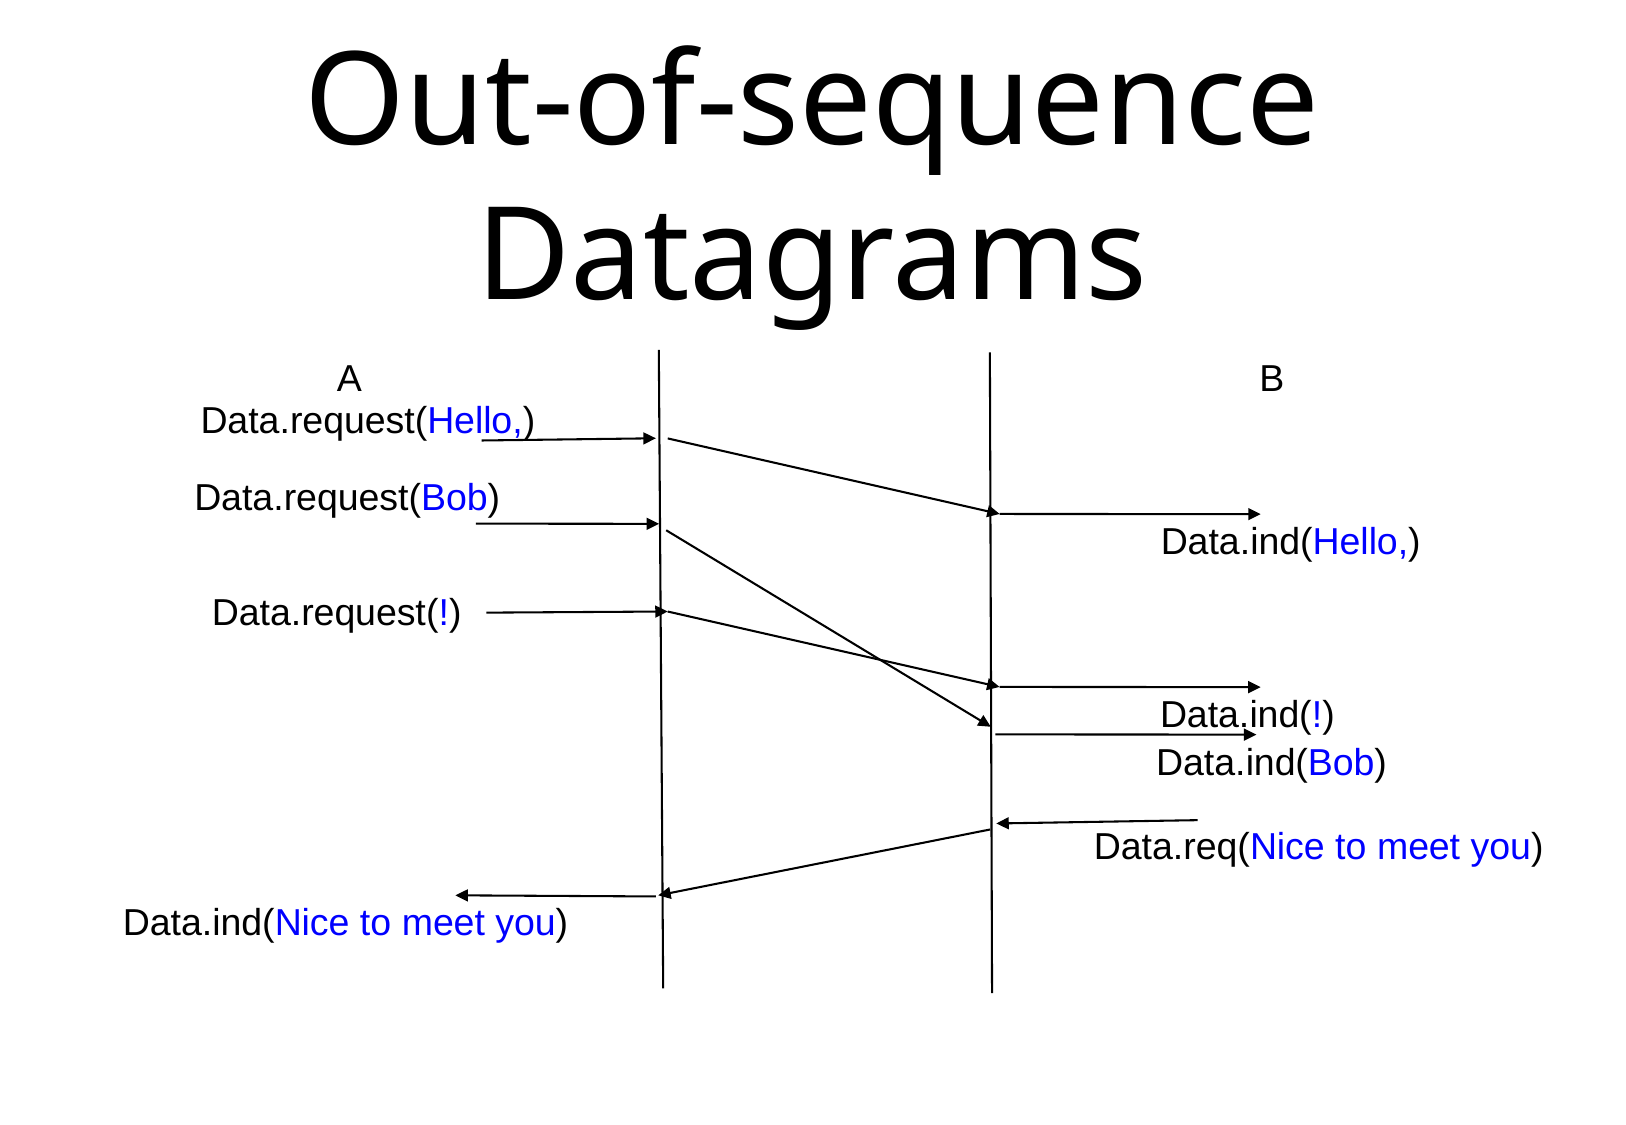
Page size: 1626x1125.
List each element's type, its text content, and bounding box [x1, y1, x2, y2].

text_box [335, 349, 1290, 401]
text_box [198, 403, 1423, 565]
text_box Data.ind(Nice to meet you) [122, 904, 330, 943]
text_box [210, 595, 1337, 738]
text_box Data.req(Nice to meet you) [1293, 829, 1544, 867]
text_box Data.ind(Bob) [1293, 745, 1388, 784]
title Out-of-sequence Datagrams [158, 29, 1467, 311]
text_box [335, 745, 1290, 994]
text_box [335, 572, 1290, 594]
